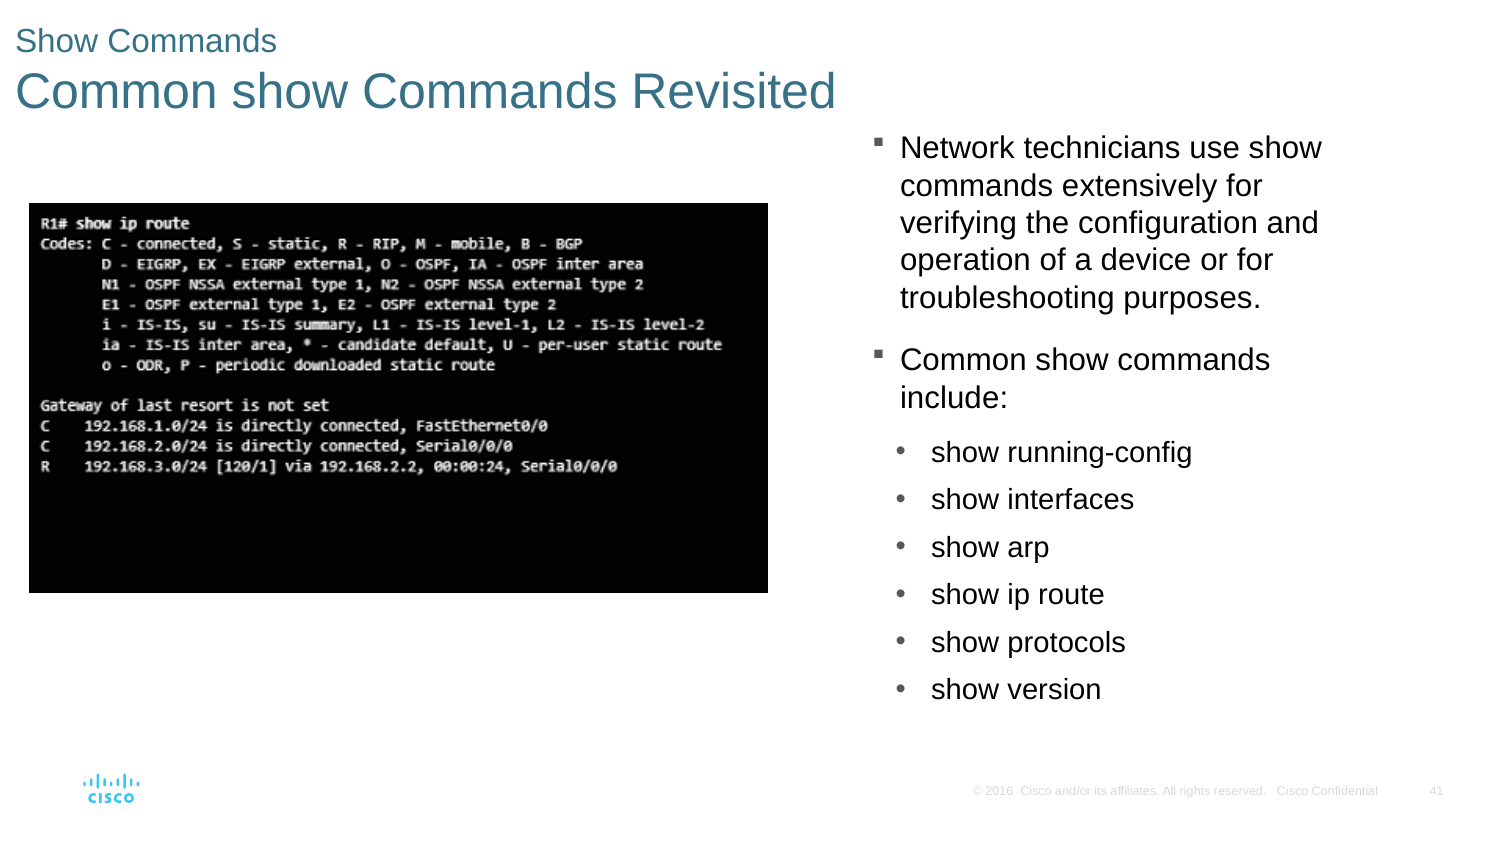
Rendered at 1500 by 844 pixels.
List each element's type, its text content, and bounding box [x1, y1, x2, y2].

picture [29, 203, 768, 593]
title Show Commands Common show Commands Revisited [0, 6, 858, 131]
list Network technicians use show commands extensively for verifying the configuration and operation of a device or for troubleshooting purposes. Common show commands include: show running-config show interfaces show arp show ip route show protocols show version [857, 119, 1391, 783]
